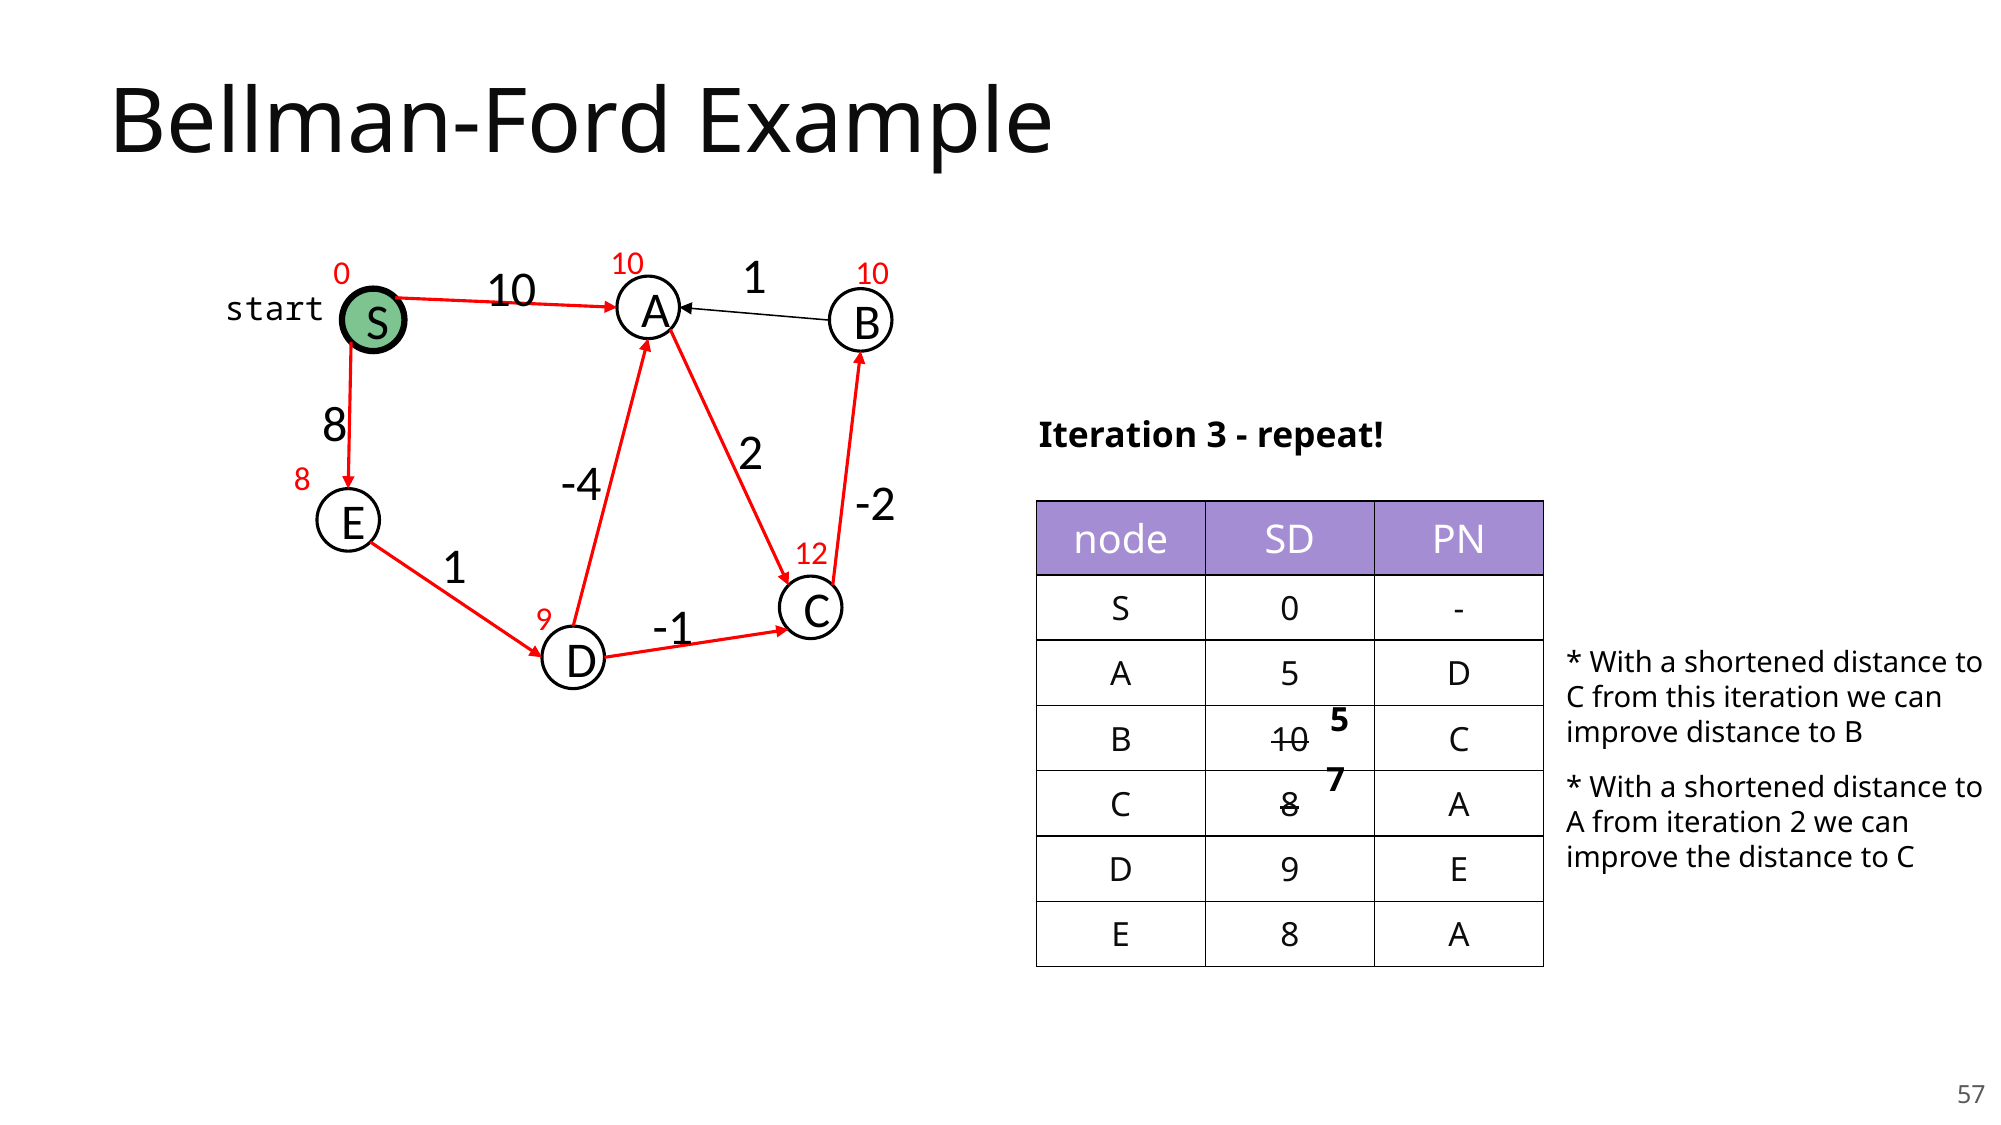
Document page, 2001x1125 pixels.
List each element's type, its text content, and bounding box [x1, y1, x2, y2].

table_cell 8 [1206, 771, 1374, 835]
table_cell B [1037, 706, 1205, 770]
table_cell A [1375, 771, 1543, 835]
table_cell - [1375, 576, 1543, 639]
table_cell C [1037, 771, 1205, 835]
text_box start [186, 267, 273, 346]
table_cell E [1037, 902, 1205, 966]
table_cell E [1375, 837, 1543, 901]
table_cell A [1037, 641, 1205, 705]
table_cell 9 [1206, 837, 1374, 901]
text_box 7 [1311, 743, 1365, 814]
table_cell S [1037, 576, 1205, 639]
table_cell A [1375, 902, 1543, 966]
text_box Iteration 3 - repeat! [1023, 396, 1957, 470]
title Bellman-Ford Example [94, 43, 1930, 210]
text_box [278, 233, 941, 689]
table_cell D [1375, 641, 1543, 705]
table_header SD [1206, 502, 1374, 574]
table_cell 10 [1365, 706, 1374, 770]
table_cell 0 [1206, 576, 1374, 639]
table_cell 10 [1206, 706, 1315, 770]
text_box * With a shortened distance to A from iteration 2 we can improve the distance to C [1551, 764, 2000, 888]
text_box * With a shortened distance to C from this iteration we can improve distance to B [1550, 628, 2000, 764]
table_header node [1037, 502, 1205, 574]
table_cell 8 [1206, 902, 1374, 966]
text_box 5 [1315, 682, 1370, 753]
table_header PN [1375, 502, 1543, 574]
table_cell 5 [1206, 641, 1374, 705]
table_cell C [1375, 706, 1543, 770]
table_cell D [1037, 837, 1205, 901]
